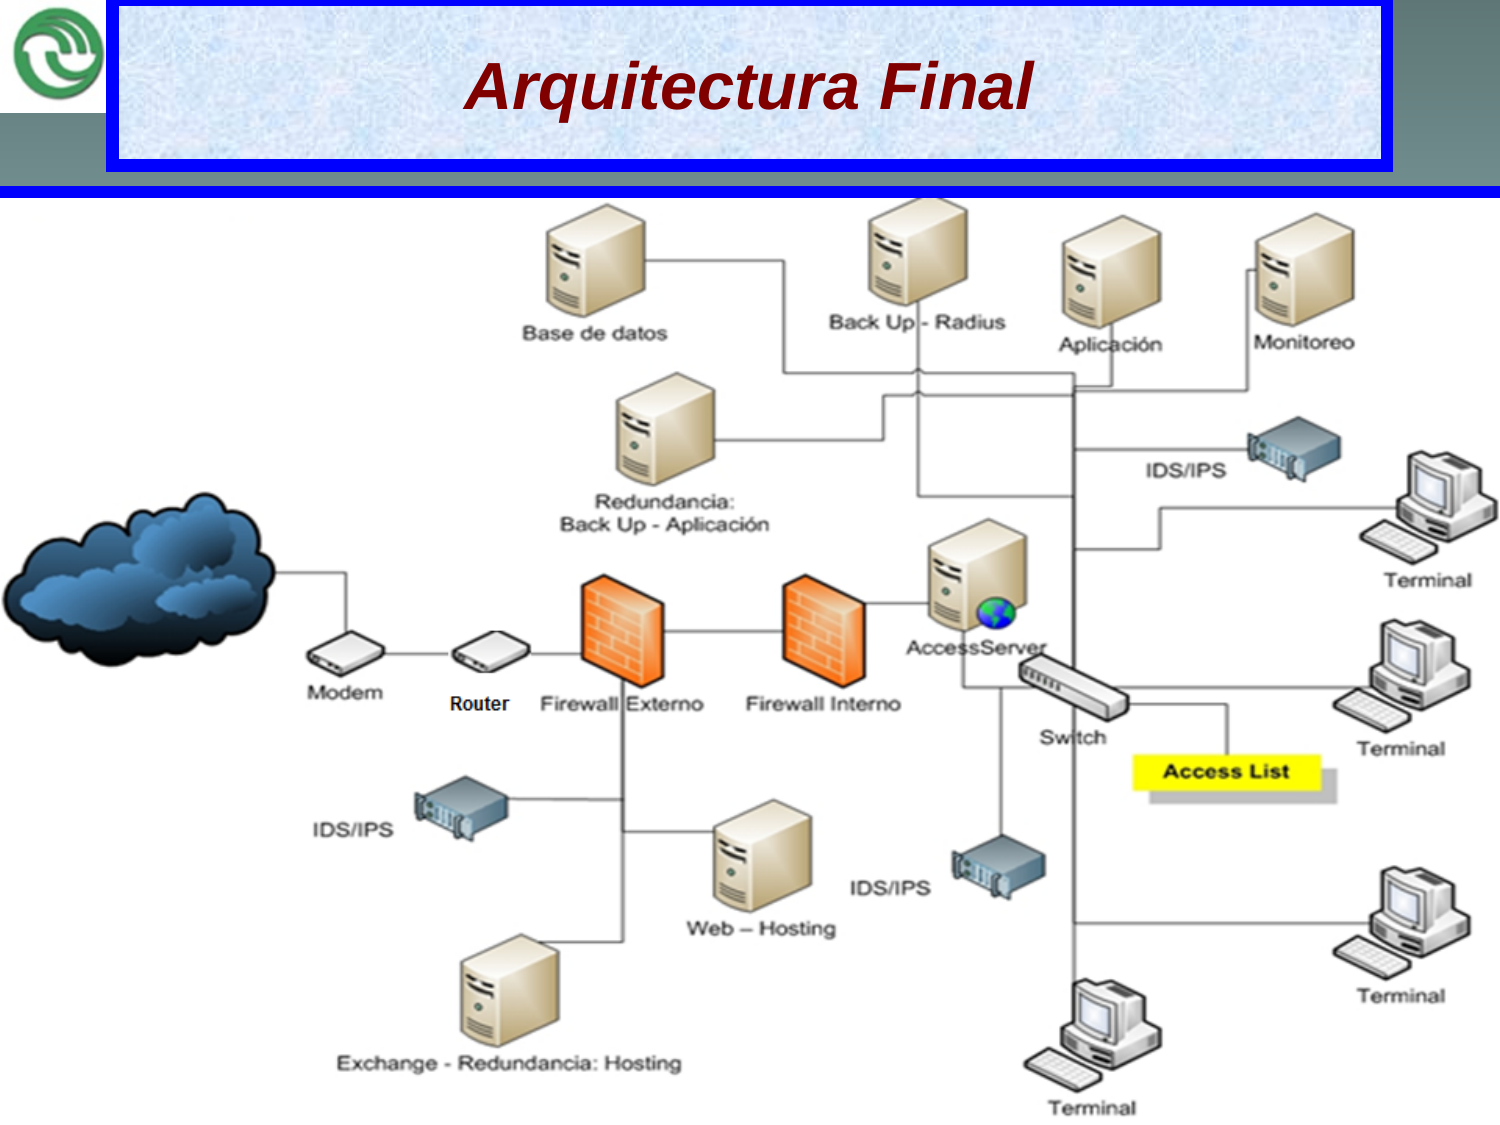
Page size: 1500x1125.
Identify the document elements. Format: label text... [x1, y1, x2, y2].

title Arquitectura Final [111, 0, 1388, 166]
picture [0, 198, 1500, 1125]
picture [0, 0, 111, 113]
